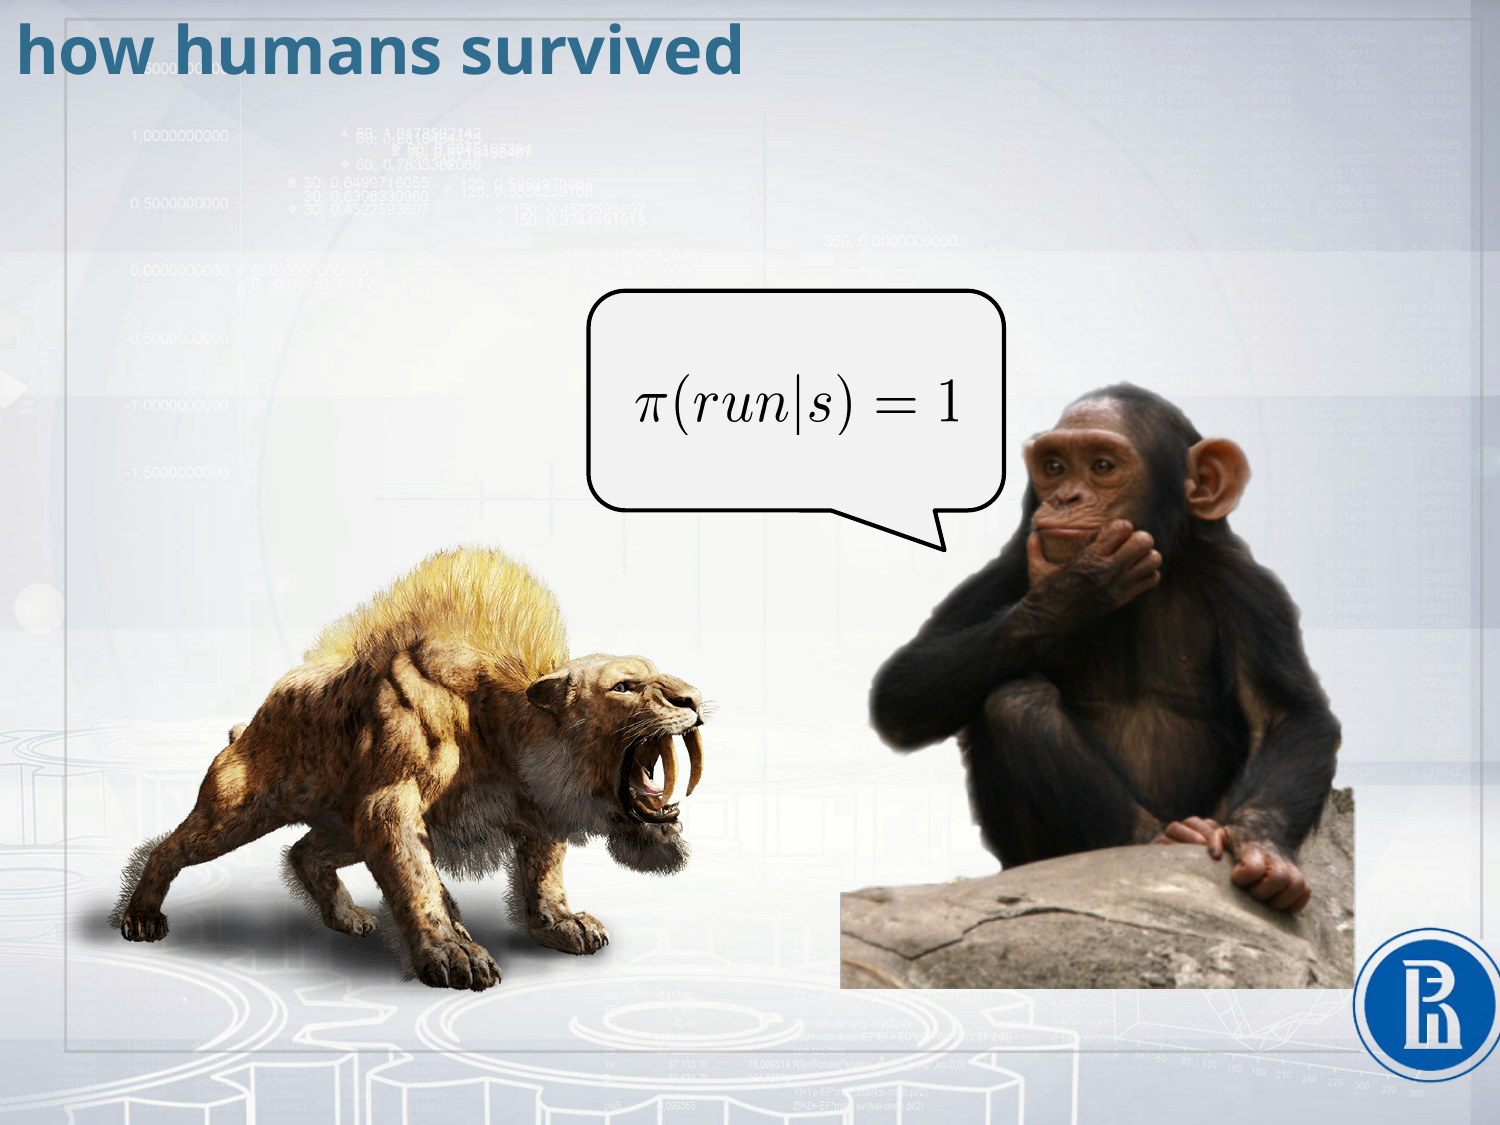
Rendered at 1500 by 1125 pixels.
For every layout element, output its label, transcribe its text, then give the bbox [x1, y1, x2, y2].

text_box [588, 290, 1004, 511]
picture [0, 102, 1500, 1125]
title how humans survived [0, 0, 1500, 102]
